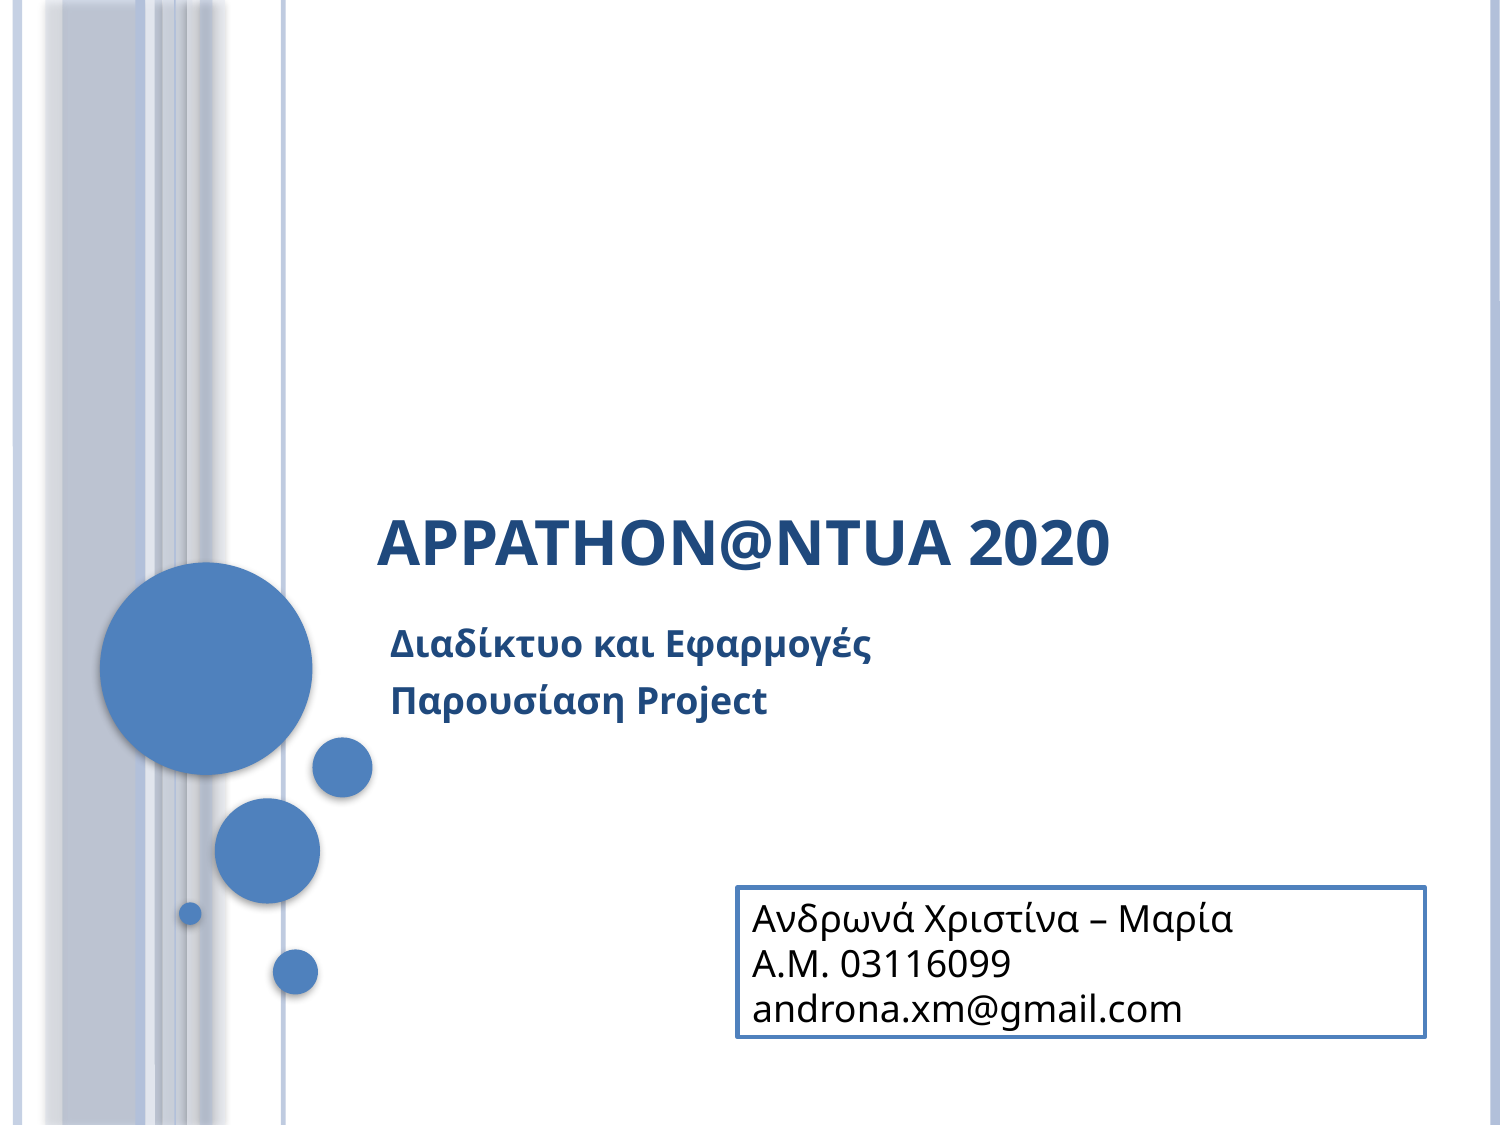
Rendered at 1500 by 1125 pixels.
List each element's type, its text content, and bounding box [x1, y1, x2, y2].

subtitle Διαδίκτυο και Εφαρμογές Παρουσίαση Project [375, 612, 1388, 838]
title Appathon@NTUA 2020 [362, 275, 1375, 586]
text_box Ανδρωνά Χριστίνα – Μαρία Α.Μ. 03116099 androna.xm@gmail.com [735, 885, 1427, 1039]
